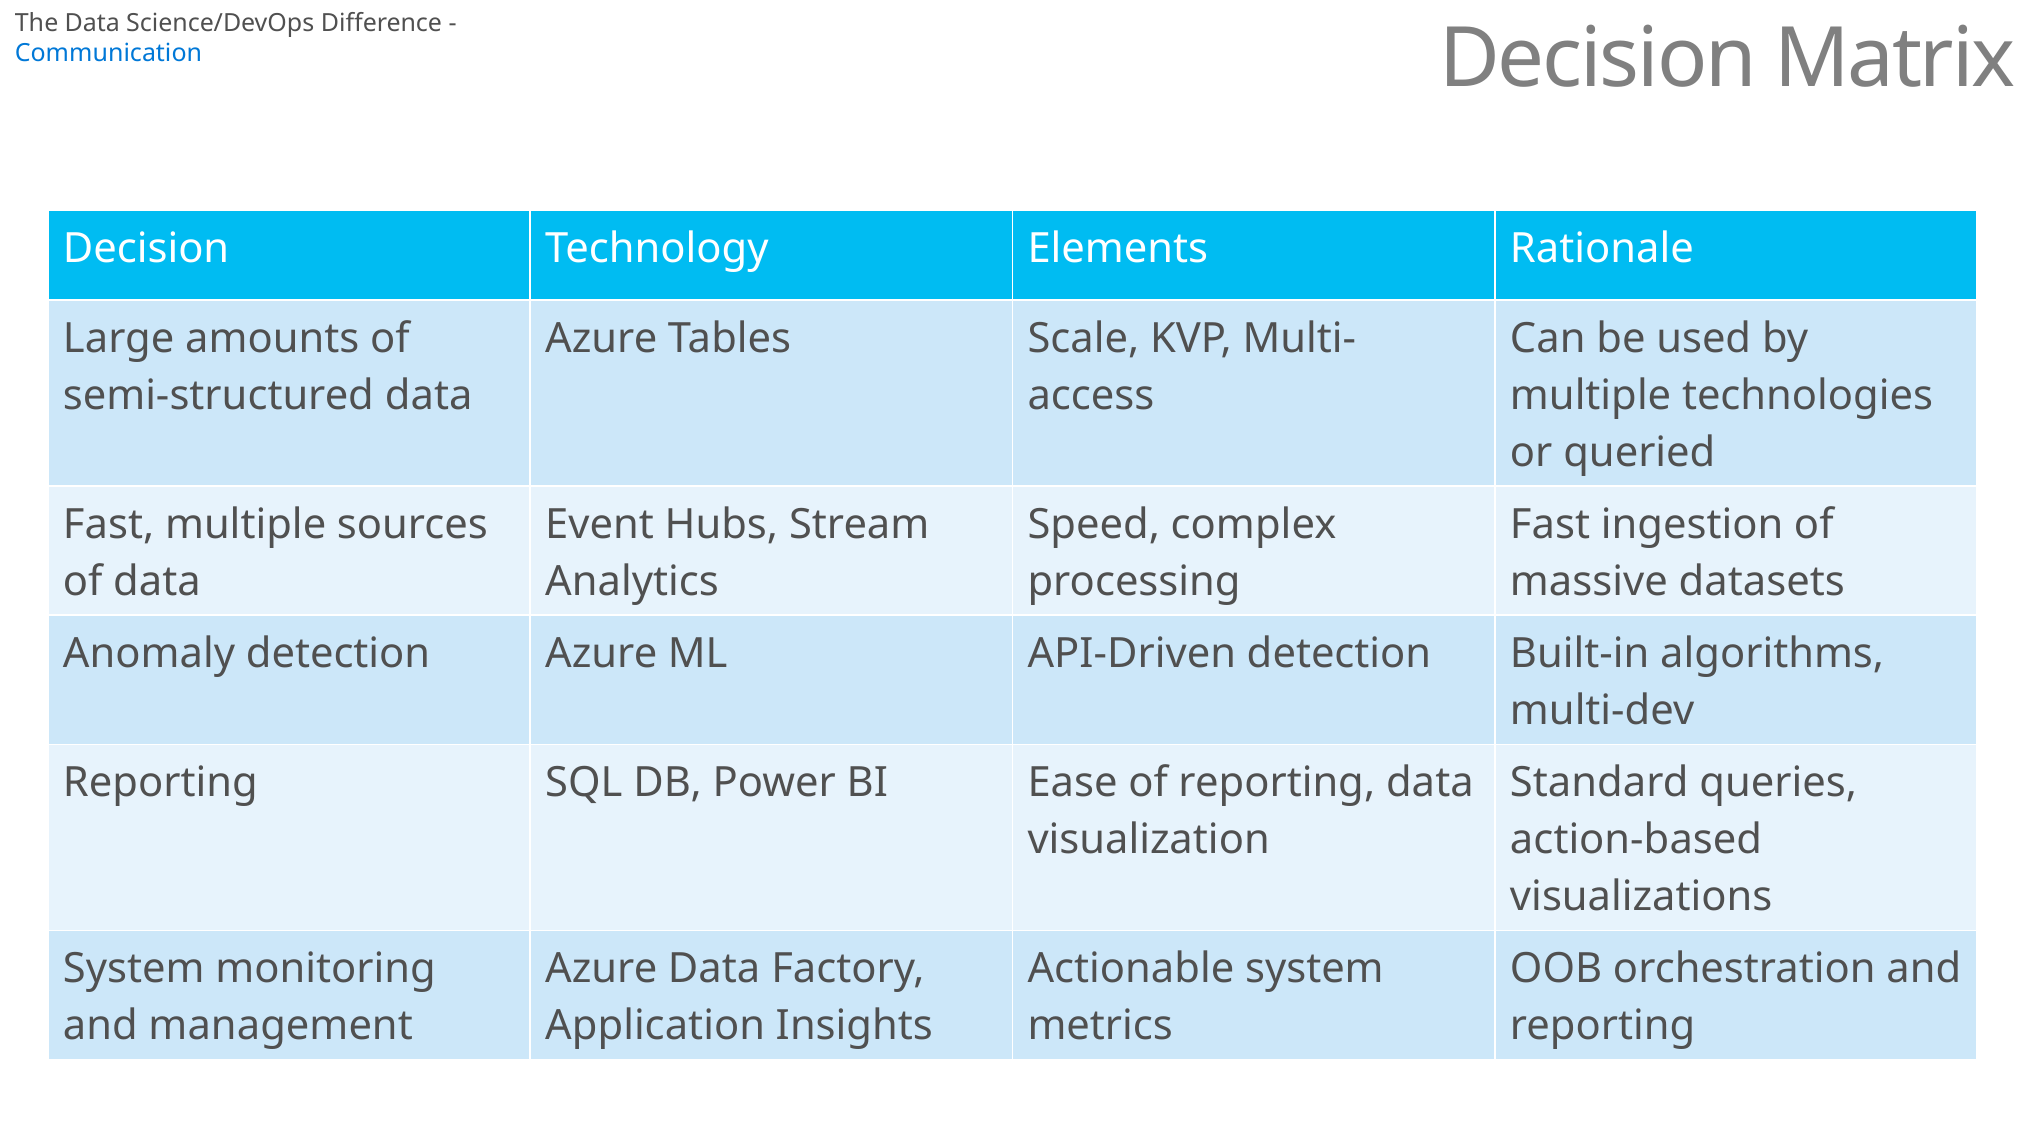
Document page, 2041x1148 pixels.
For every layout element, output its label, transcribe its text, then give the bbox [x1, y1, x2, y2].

table_cell OOB orchestration and reporting [1496, 931, 1976, 1059]
table_cell Fast ingestion of massive datasets [1496, 487, 1976, 614]
table_cell Ease of reporting, data visualization [1013, 745, 1494, 930]
table_cell Large amounts of semi-structured data [49, 301, 529, 485]
table_cell Speed, complex processing [1013, 487, 1494, 614]
table_cell Event Hubs, Stream Analytics [531, 487, 1012, 614]
table_cell Fast, multiple sources of data [49, 487, 529, 614]
table_header Technology [531, 211, 1012, 299]
table_cell Azure ML [531, 616, 1012, 744]
table_cell Azure Data Factory, Application Insights [531, 931, 1012, 1059]
text_box The Data Science/DevOps Difference - Communication [0, 0, 659, 74]
table_cell Standard queries, action-based visualizations [1496, 745, 1976, 930]
table_header Decision [49, 211, 529, 299]
table_cell Scale, KVP, Multi-access [1013, 301, 1494, 485]
table_cell Reporting [49, 745, 529, 930]
table_cell SQL DB, Power BI [531, 745, 1012, 930]
table_cell Azure Tables [531, 301, 1012, 485]
table_cell Anomaly detection [49, 616, 529, 744]
table_header Rationale [1496, 211, 1976, 299]
table_cell Actionable system metrics [1013, 931, 1494, 1059]
table_header Elements [1013, 211, 1494, 299]
table_cell System monitoring and management [49, 931, 529, 1059]
table_cell Built-in algorithms, multi-dev [1496, 616, 1976, 744]
text_box Decision Matrix [0, 0, 2041, 128]
table_cell Can be used by multiple technologies or queried [1496, 301, 1976, 485]
table_cell API-Driven detection [1013, 616, 1494, 744]
